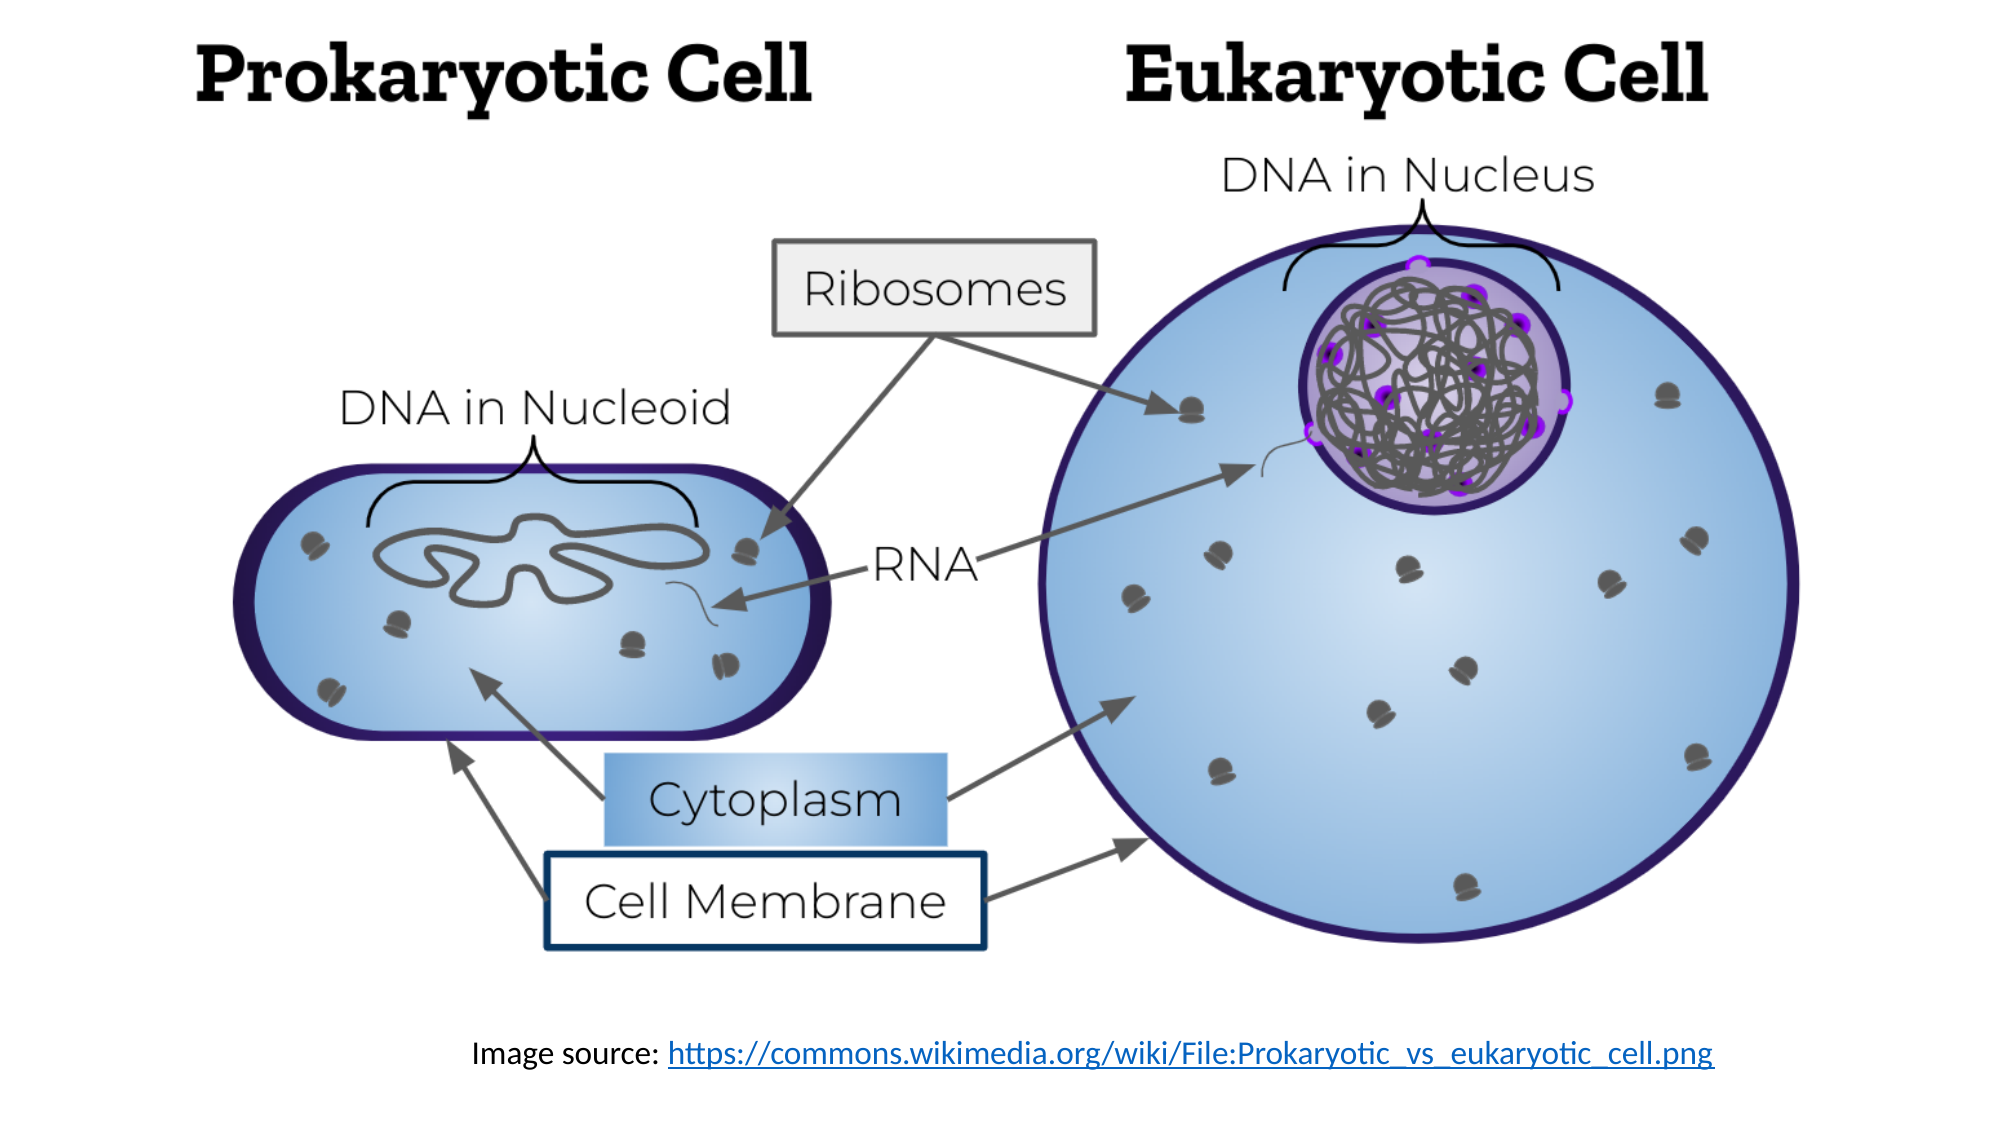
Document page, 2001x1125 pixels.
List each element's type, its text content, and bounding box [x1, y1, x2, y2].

text_box Image source: https://commons.wikimedia.org/wiki/File:Prokaryotic_vs_eukaryotic_cell.png [456, 1024, 1805, 1079]
picture [162, 0, 1838, 957]
